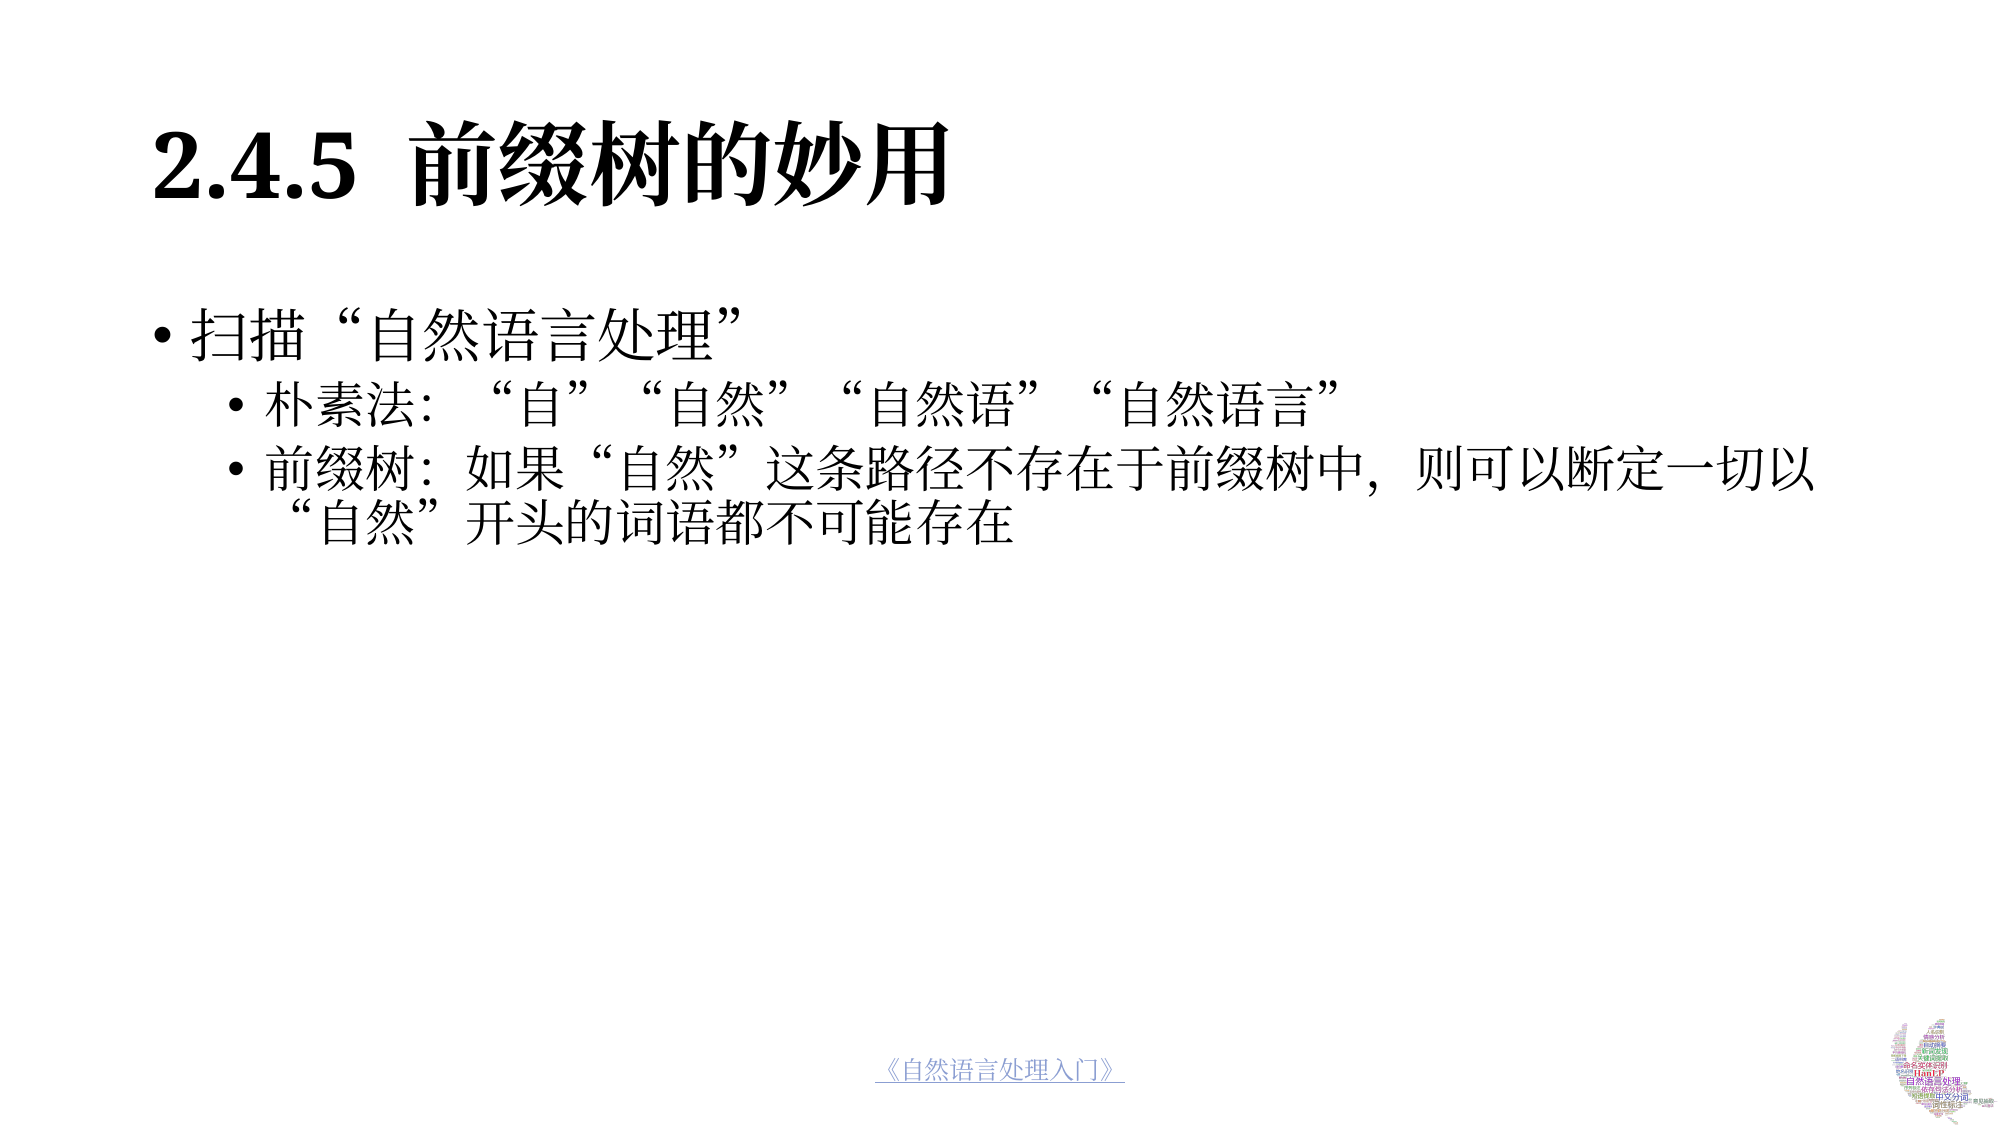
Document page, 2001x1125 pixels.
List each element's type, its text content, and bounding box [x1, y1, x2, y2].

list 扫描“自然语言处理” 朴素法：“自”“自然”“自然语”“自然语言” 前缀树：如果“自然”这条路径不存在于前缀树中，则可以断定一切以“自然”开头的词语都不可能存在 [137, 299, 1863, 1014]
footer 《自然语言处理入门》 [662, 1042, 1338, 1103]
picture [1888, 1016, 2000, 1125]
title 2.4.5 前缀树的妙用 [137, 59, 1863, 278]
